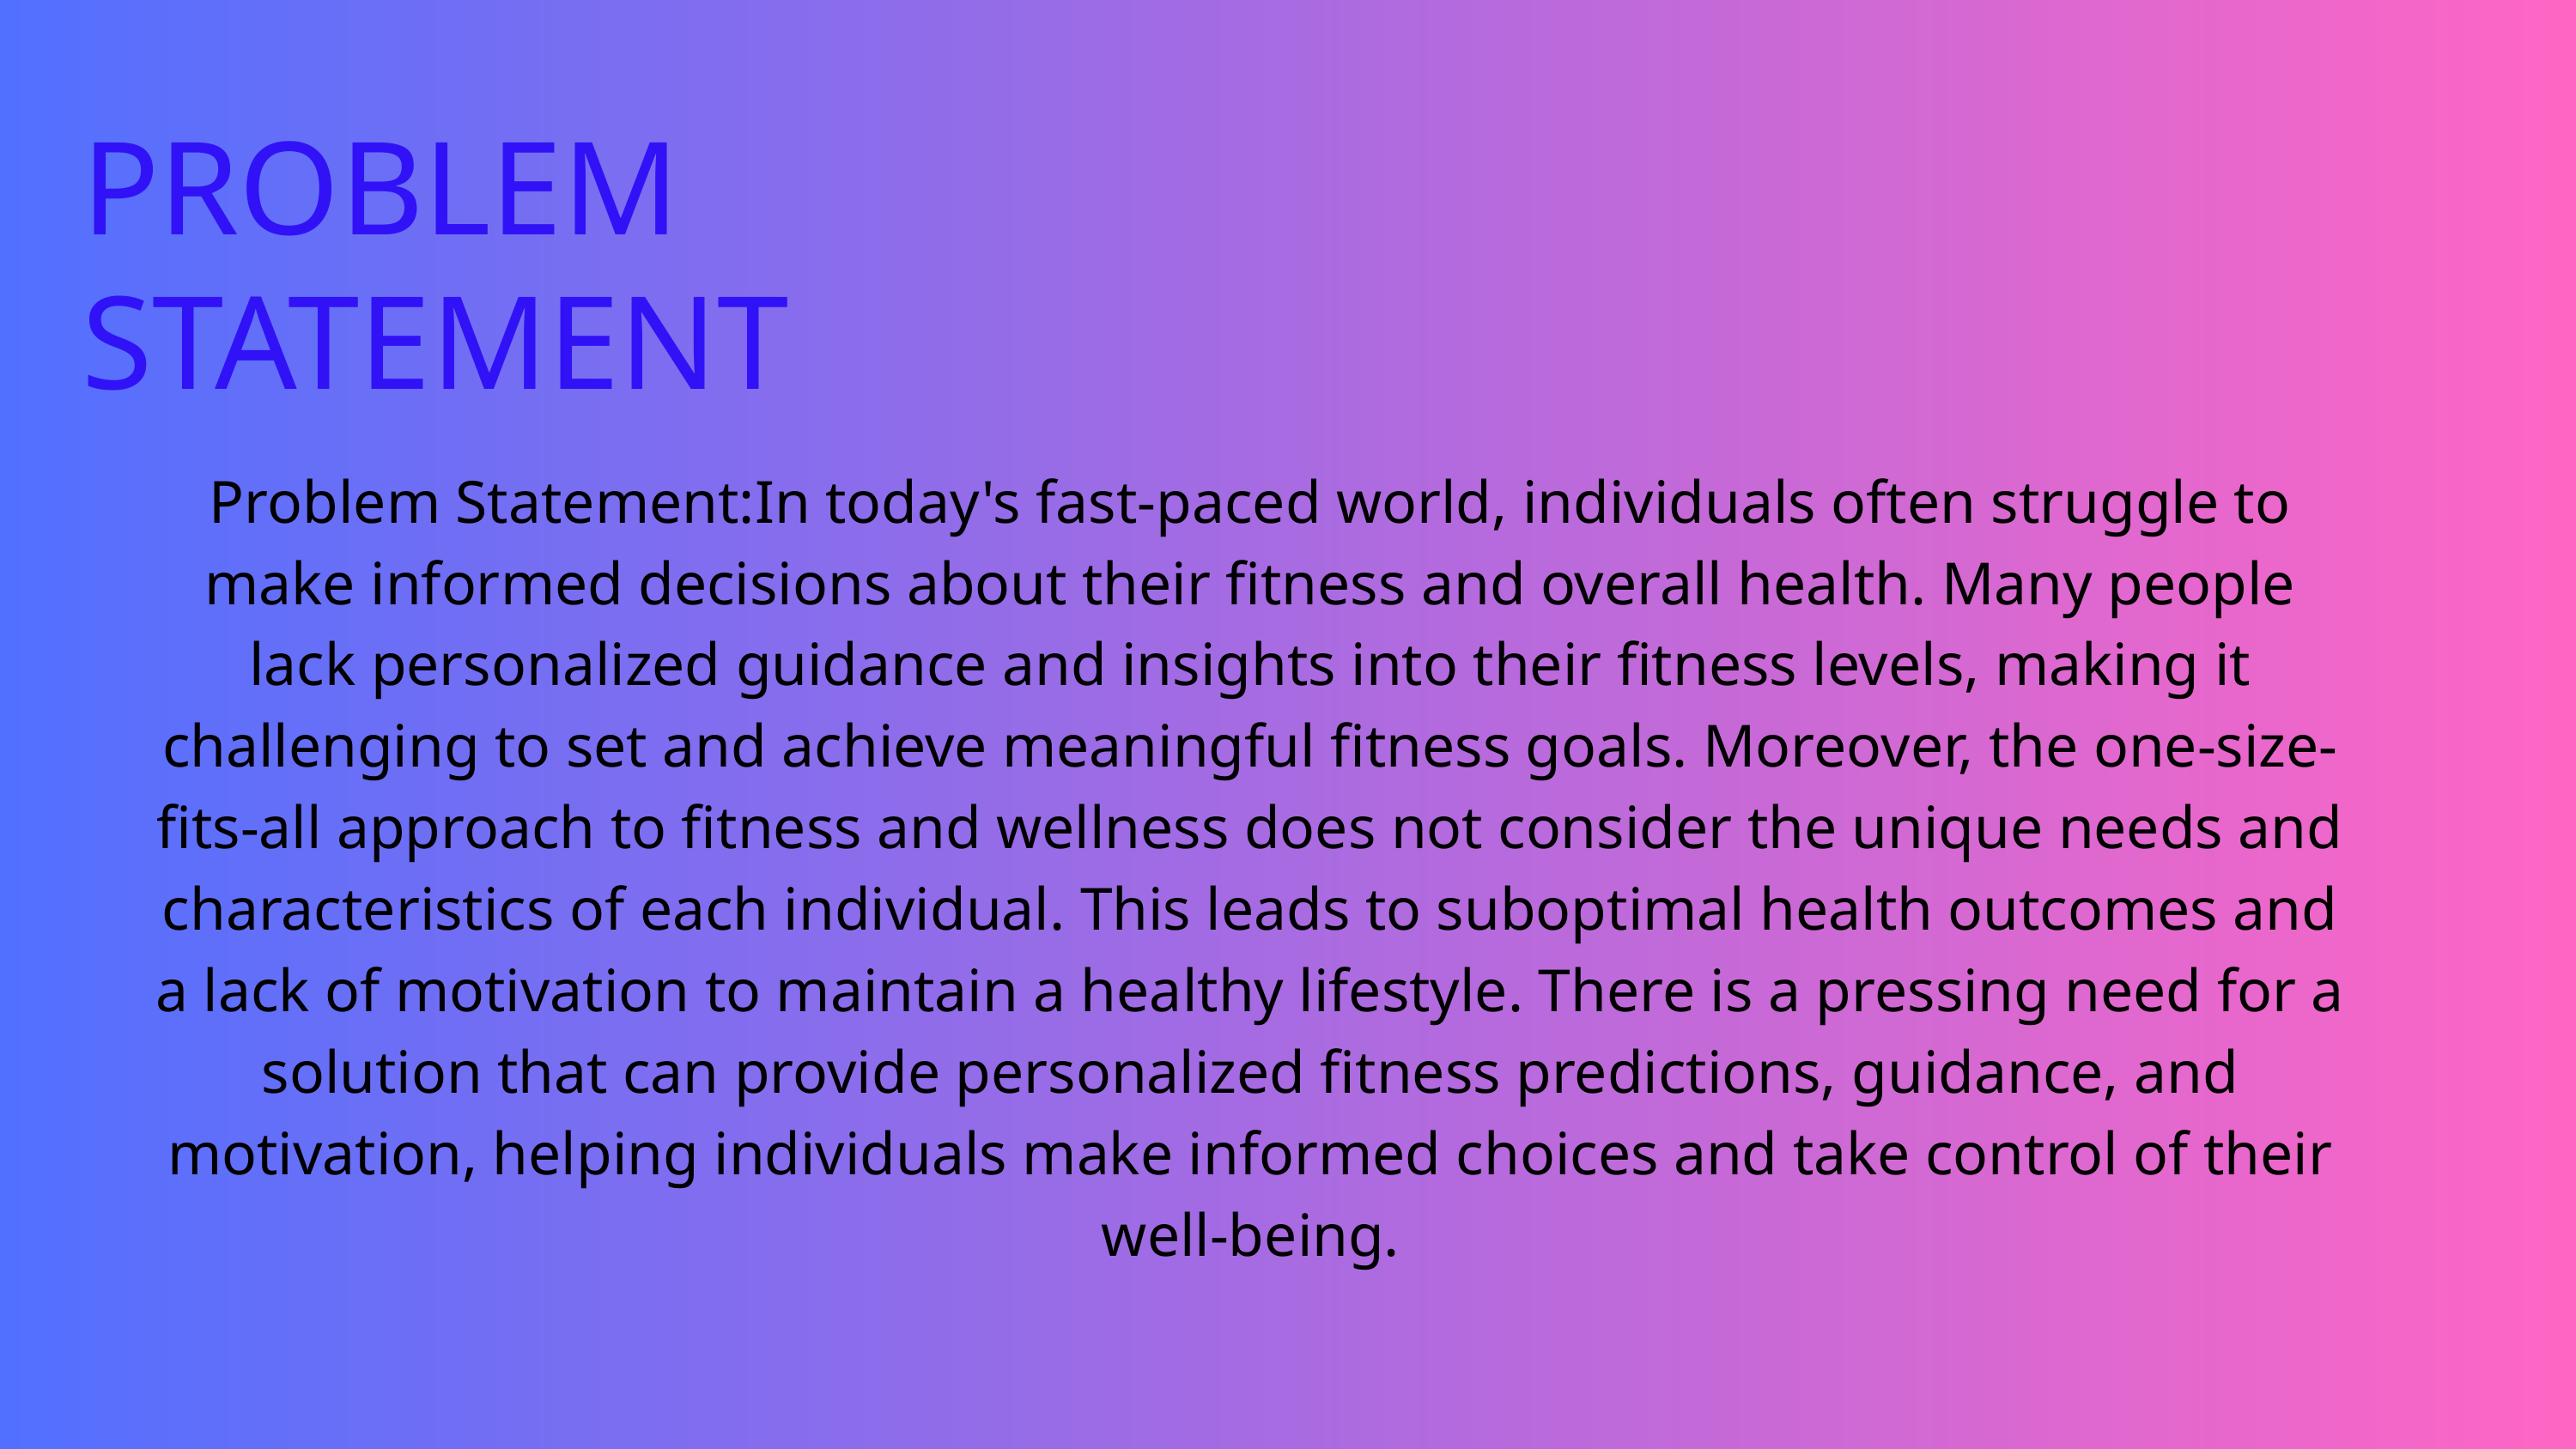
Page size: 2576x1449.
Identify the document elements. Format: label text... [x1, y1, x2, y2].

text_box Problem Statement:In today's fast-paced world, individuals often struggle to make informed decisions about their fitness and overall health. Many people lack personalized guidance and insights into their fitness levels, making it challenging to set and achieve meaningful fitness goals. Moreover, the one-size-fits-all approach to fitness and wellness does not consider the unique needs and characteristics of each individual. This leads to suboptimal health outcomes and a lack of motivation to maintain a healthy lifestyle. There is a pressing need for a solution that can provide personalized fitness predictions, guidance, and motivation, helping individuals make informed choices and take control of their well-being. [144, 452, 2357, 1268]
text_box PROBLEM STATEMENT [82, 106, 1354, 415]
